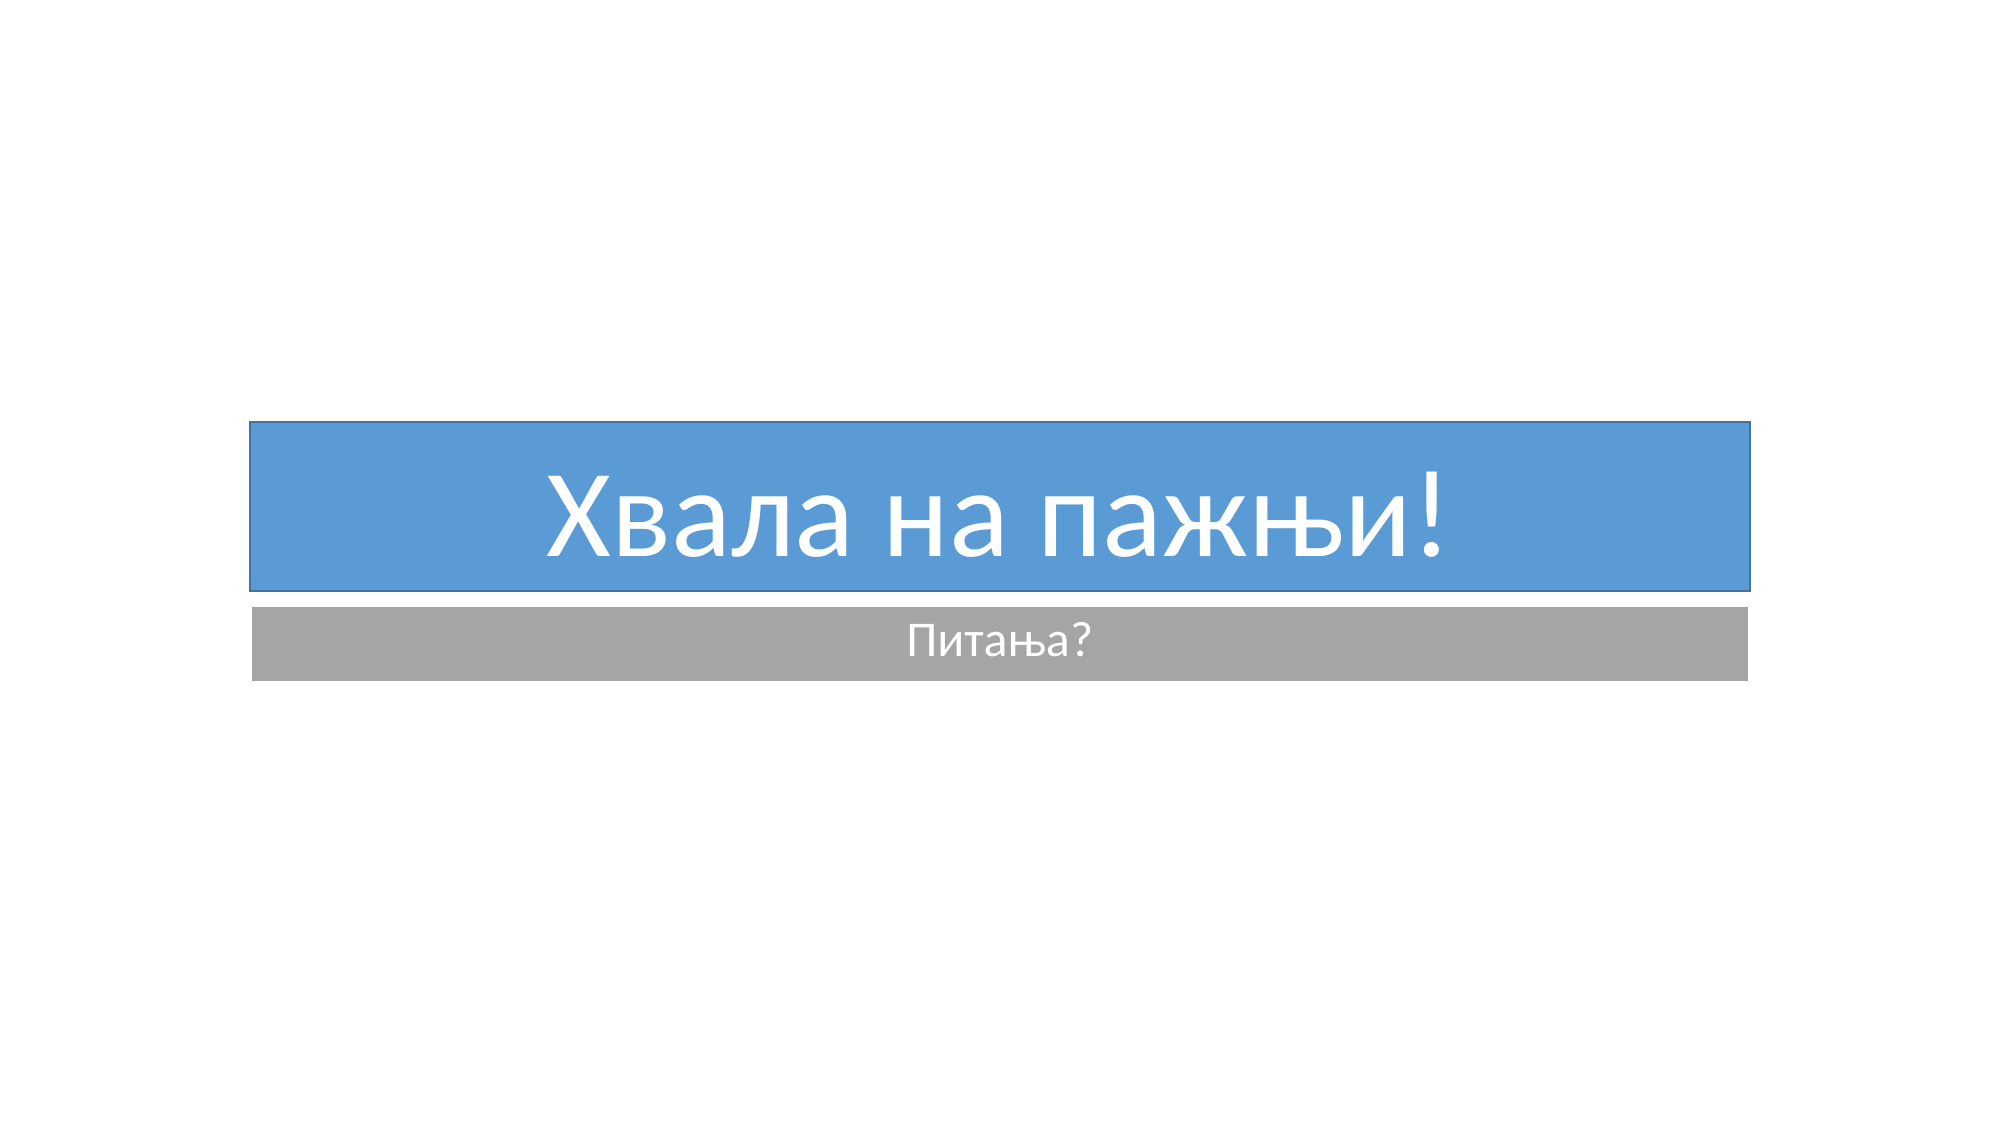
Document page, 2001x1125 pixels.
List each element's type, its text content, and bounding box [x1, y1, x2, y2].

subtitle Питања? [248, 604, 1751, 684]
title Хвала на пажњи! [249, 421, 1751, 592]
